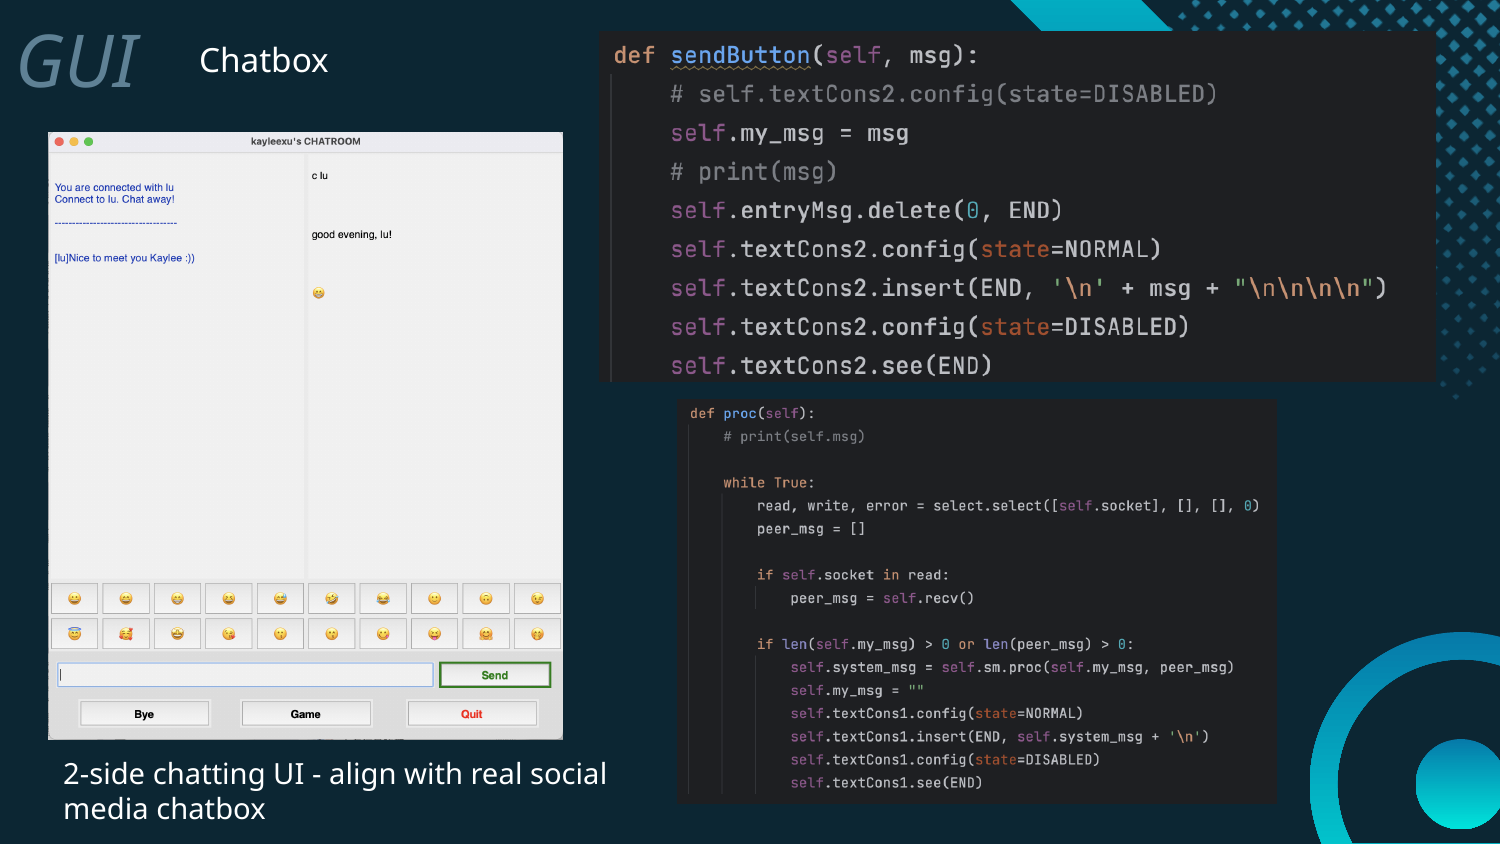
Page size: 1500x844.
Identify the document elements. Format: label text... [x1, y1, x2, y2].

text_box 2-side chatting UI - align with real social media chatbox [48, 740, 685, 840]
picture [677, 398, 1277, 804]
picture [599, 0, 1500, 442]
picture [47, 132, 563, 741]
subtitle Chatbox [184, 15, 1020, 94]
title GUI [0, 0, 697, 94]
